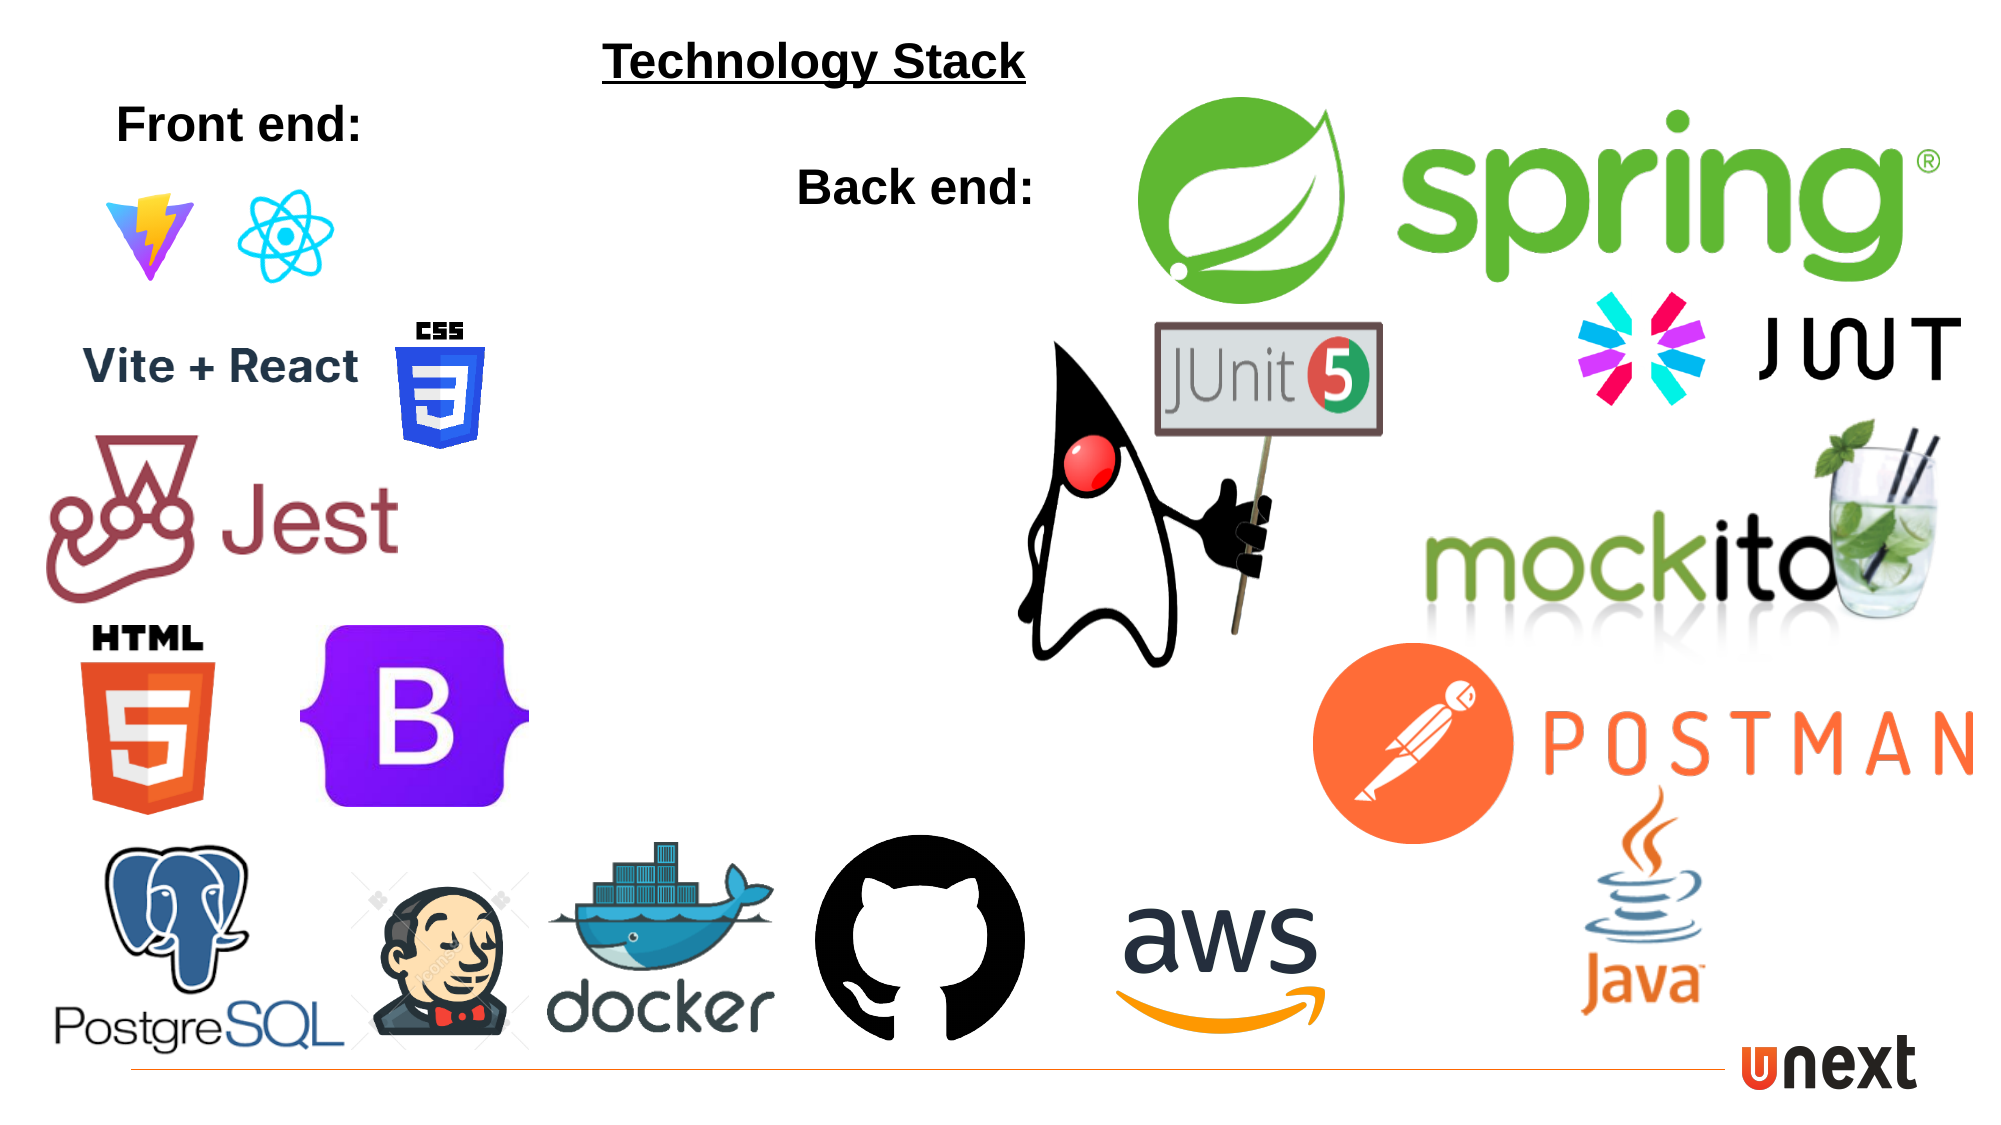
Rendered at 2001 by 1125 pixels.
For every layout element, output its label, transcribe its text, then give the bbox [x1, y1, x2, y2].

text_box Front end: [101, 83, 548, 159]
text_box Technology Stack [587, 20, 1290, 96]
picture [351, 872, 529, 1050]
picture [547, 842, 775, 1033]
picture [1079, 877, 1361, 1065]
text_box Back end: [781, 146, 1080, 222]
picture [49, 840, 348, 1065]
picture [1008, 97, 1997, 1090]
picture [46, 180, 529, 815]
picture [815, 832, 1025, 1043]
